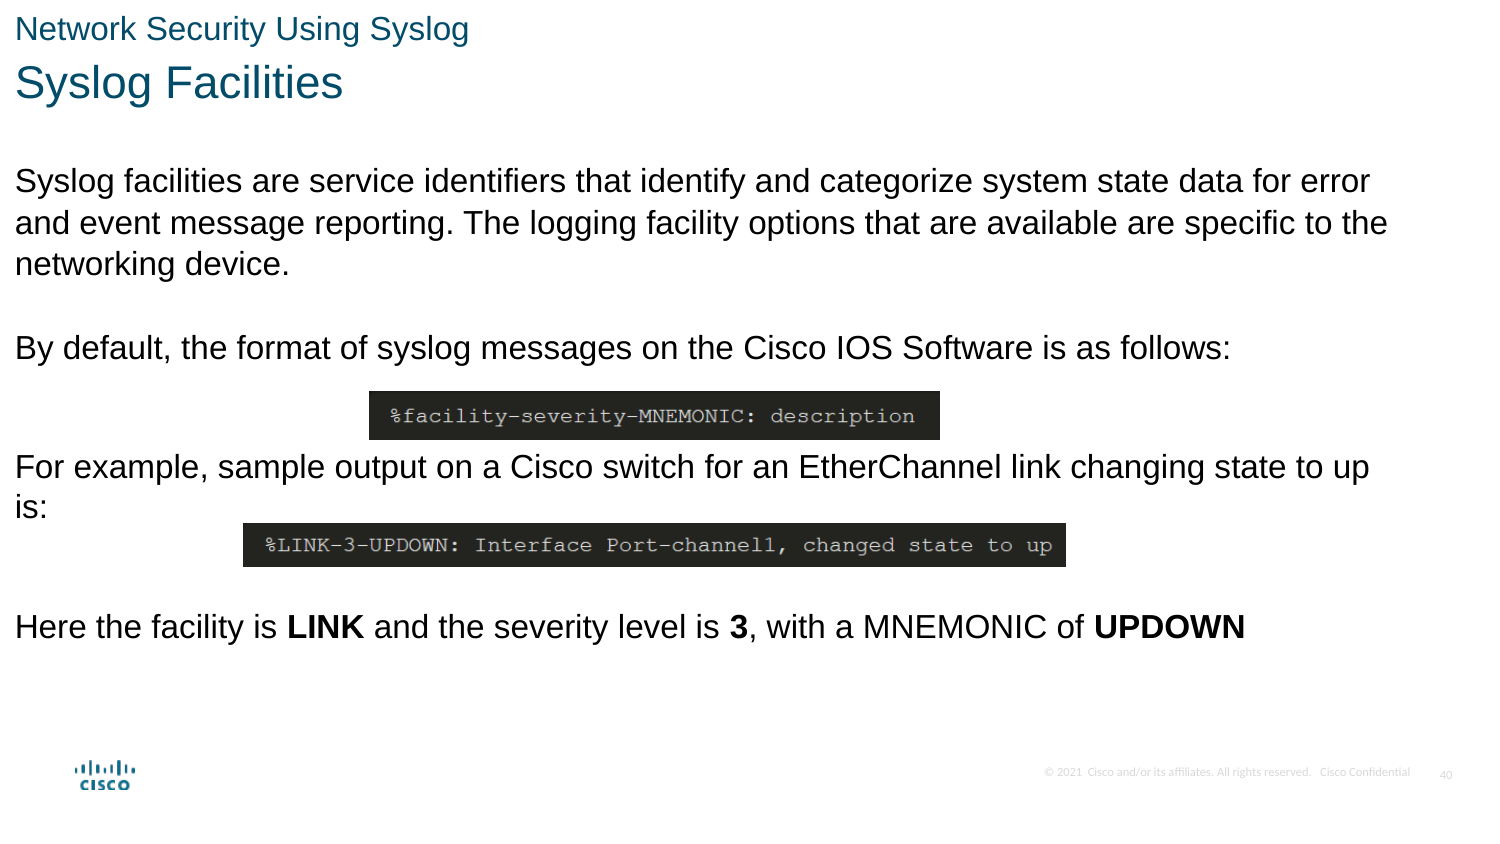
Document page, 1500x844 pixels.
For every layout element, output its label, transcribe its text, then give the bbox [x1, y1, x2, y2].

list Syslog Facilities [0, 45, 1500, 195]
text_box Syslog facilities are service identifiers that identify and categorize system state data for error and event message reporting. The logging facility options that are available are specific to the networking device. By default, the format of syslog messages on the Cisco IOS Software is as follows: For example, sample output on a Cisco switch for an EtherChannel link changing state to up is: Here the facility is LINK and the severity level is 3, with a MNEMONIC of UPDOWN [0, 150, 1425, 760]
picture [369, 390, 940, 441]
list Network Security Using Syslog [0, 0, 1500, 45]
picture [243, 522, 1066, 568]
slide_number <number> [1425, 759, 1500, 797]
picture [75, 760, 135, 790]
